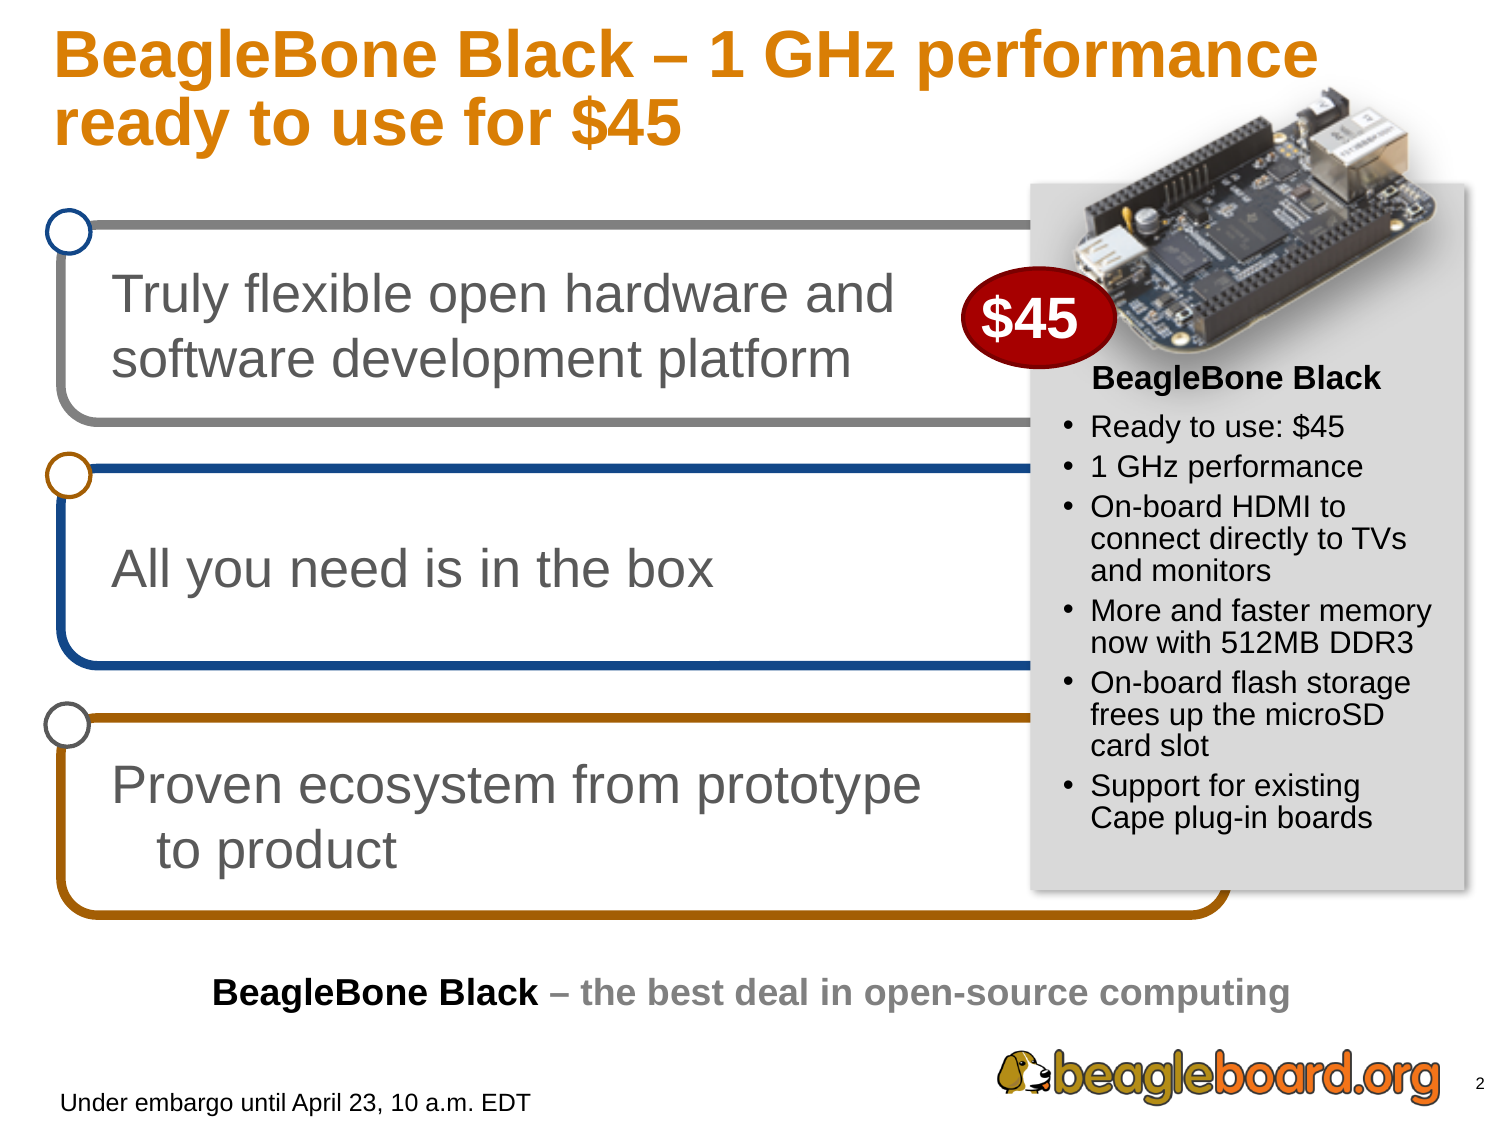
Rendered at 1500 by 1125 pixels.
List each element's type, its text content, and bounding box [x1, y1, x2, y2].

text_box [60, 224, 1228, 423]
text_box BeagleBone Black – the best deal in open-source computing [78, 960, 1425, 1021]
text_box [60, 468, 1027, 666]
text_box [44, 208, 91, 252]
text_box Ready to use: $45 1 GHz performance On-board HDMI to connect directly to TVs and monitors More and faster memory now with 512MB DDR3 On-board flash storage frees up the microSD card slot Support for existing Cape plug-in boards [1048, 404, 1461, 843]
text_box [43, 701, 91, 749]
text_box Under embargo until April 23, 10 a.m. EDT [45, 1079, 748, 1124]
text_box [44, 451, 93, 500]
list All you need is in the box [96, 472, 997, 659]
title BeagleBone Black – 1 GHz performance ready to use for $45 [37, 24, 1426, 159]
picture [995, 1049, 1440, 1125]
text_box [60, 717, 1219, 916]
text_box Proven ecosystem from prototype to product [96, 717, 967, 910]
picture [1040, 78, 1463, 360]
slide_number 2 [1149, 1065, 1500, 1100]
text_box [1028, 406, 1467, 892]
text_box BeagleBone Black [1232, 368, 1397, 404]
